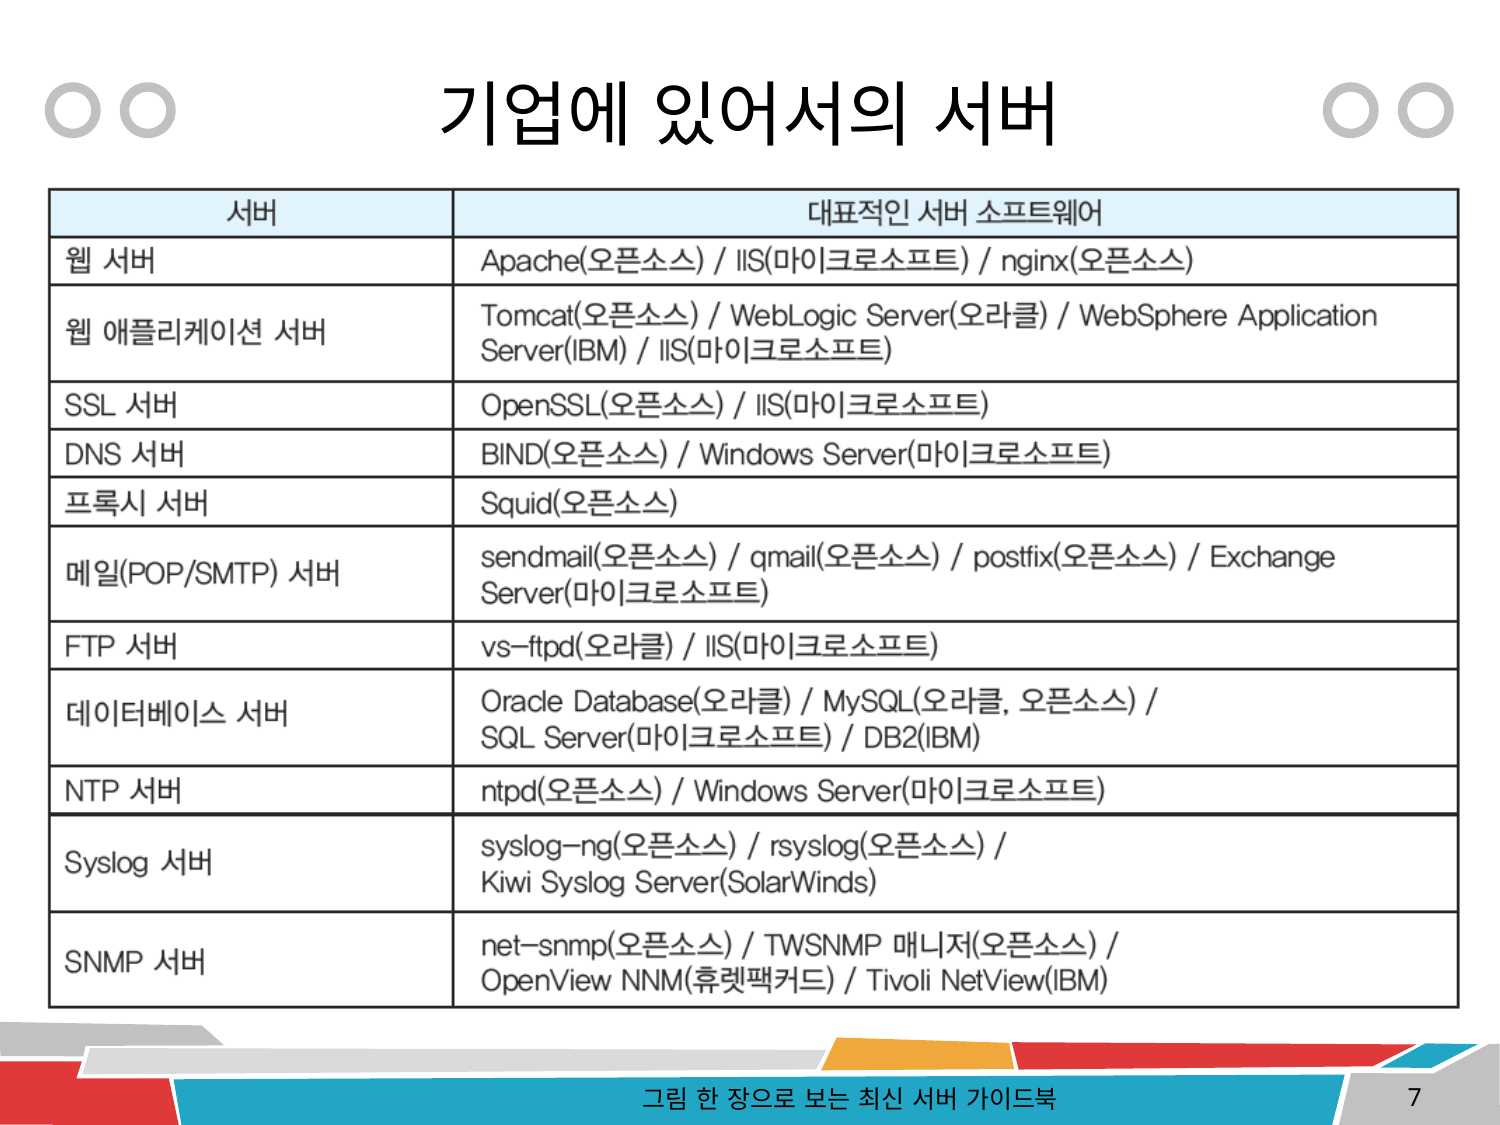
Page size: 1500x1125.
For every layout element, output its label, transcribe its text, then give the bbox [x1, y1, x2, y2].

footer 그림 한 장으로 보는 최신 서버 가이드북 [438, 1080, 1263, 1118]
slide_number 7 [1361, 1080, 1437, 1118]
picture [44, 184, 1465, 1014]
title 기업에 있어서의 서버 [175, 18, 1325, 184]
